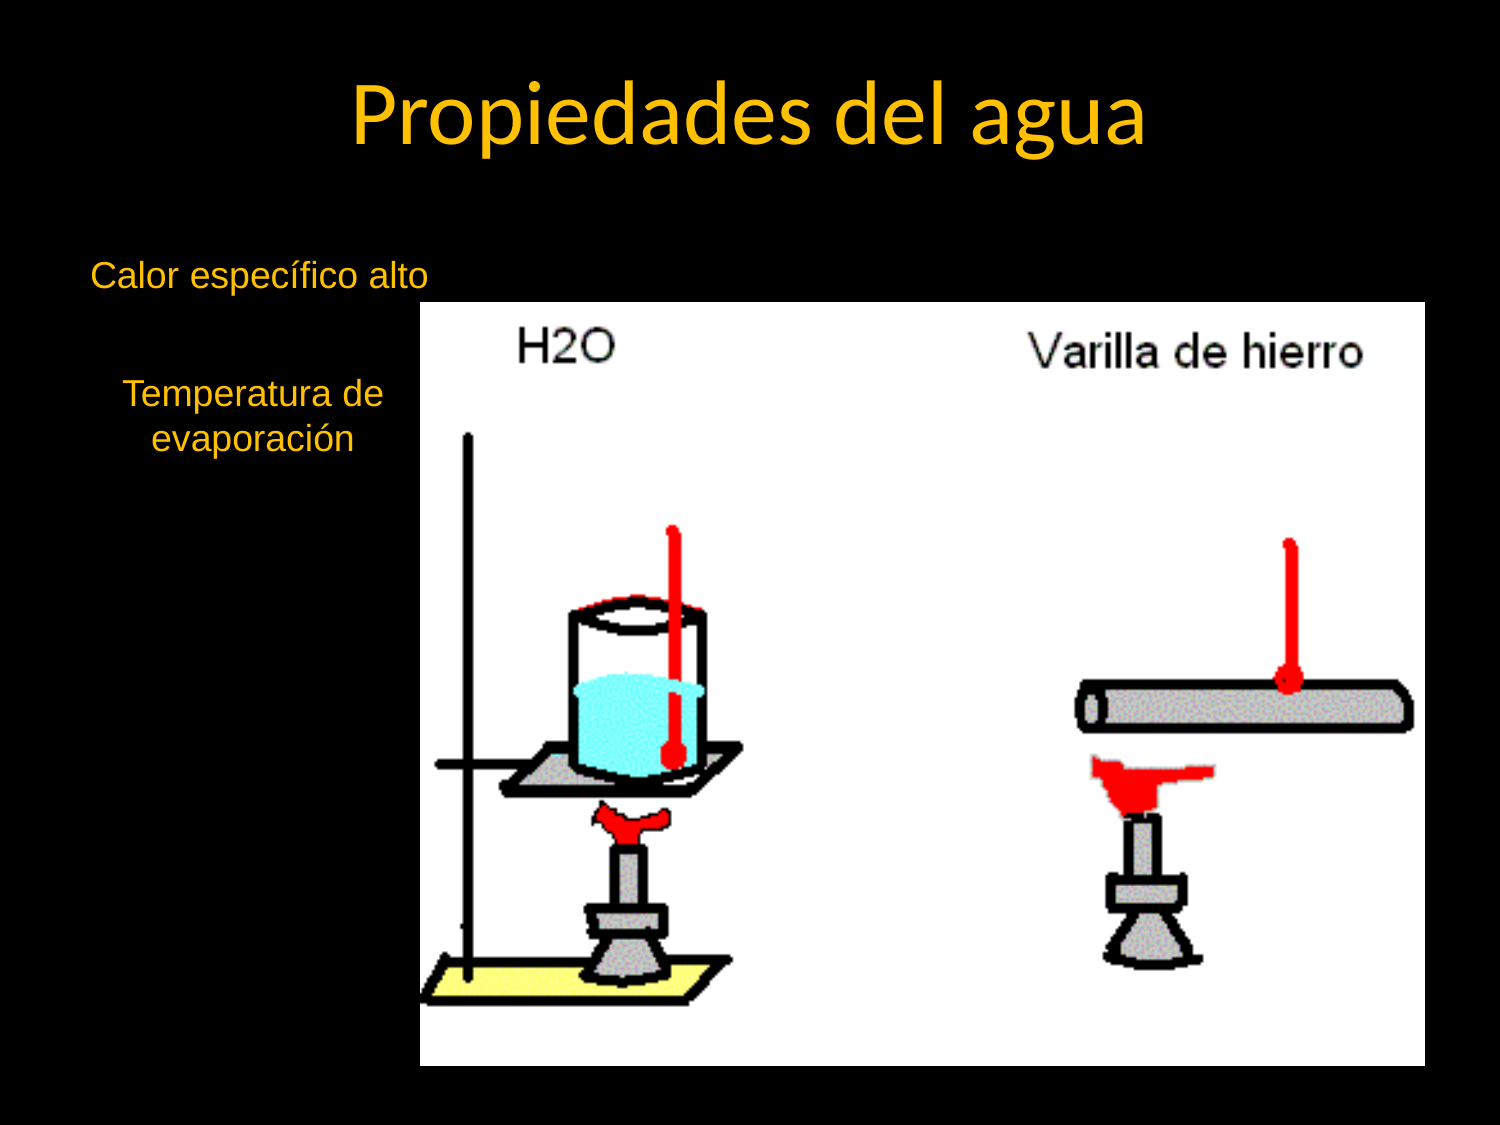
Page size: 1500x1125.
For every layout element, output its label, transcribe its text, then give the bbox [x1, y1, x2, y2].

text_box Calor específico alto [75, 243, 455, 305]
text_box Temperatura de evaporación [63, 361, 415, 468]
text_box Propiedades del agua [74, 45, 1425, 233]
picture [420, 302, 1426, 1066]
